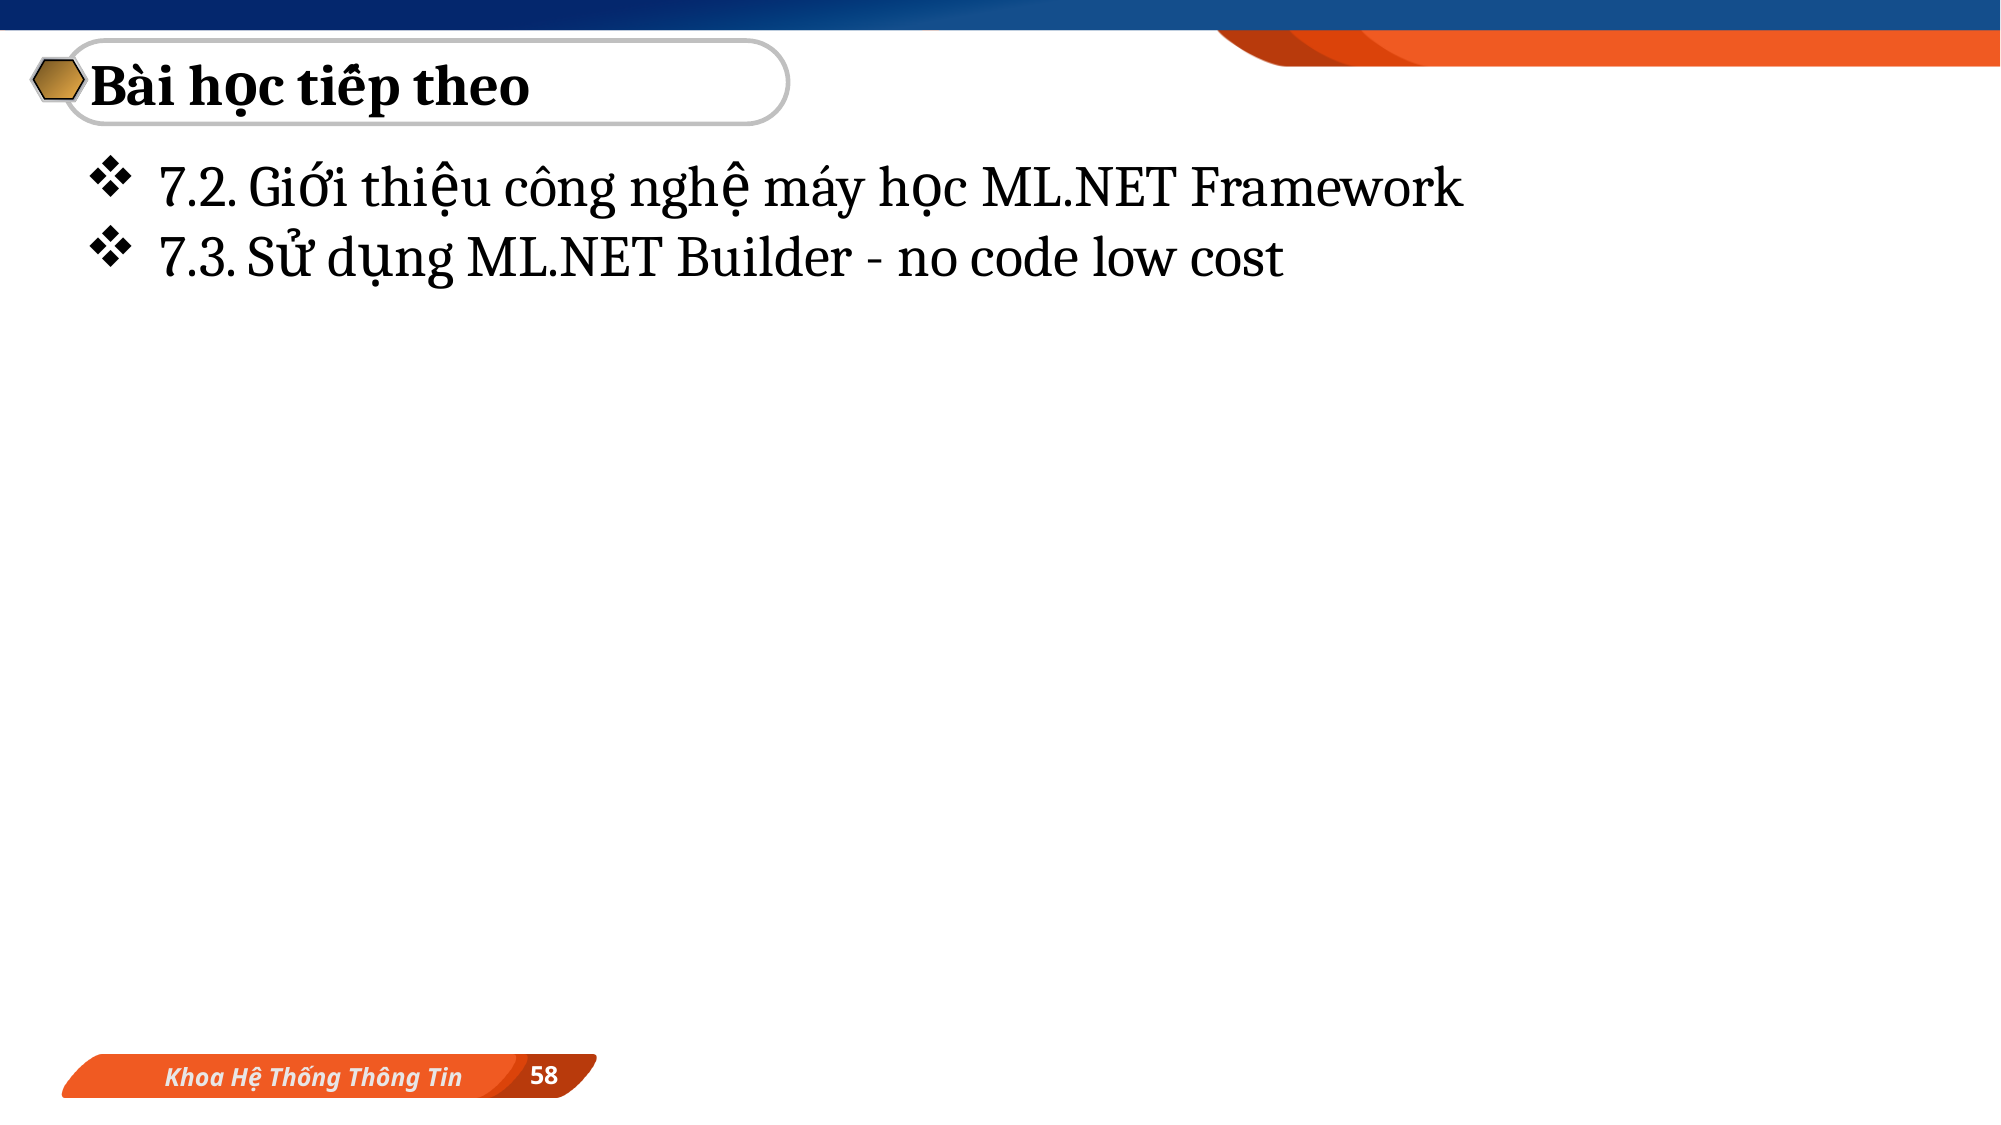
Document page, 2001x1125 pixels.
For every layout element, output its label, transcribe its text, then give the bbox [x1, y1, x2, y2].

text_box 7.2. Giới thiệu công nghệ máy học ML.NET Framework 7.3. Sử dụng ML.NET Builder - no code low cost [69, 140, 1931, 296]
slide_number 58 [508, 1046, 574, 1106]
footer Khoa Hệ Thống Thông Tin [119, 1054, 508, 1098]
picture [34, 1017, 624, 1125]
picture [0, 0, 2001, 71]
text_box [29, 40, 789, 125]
